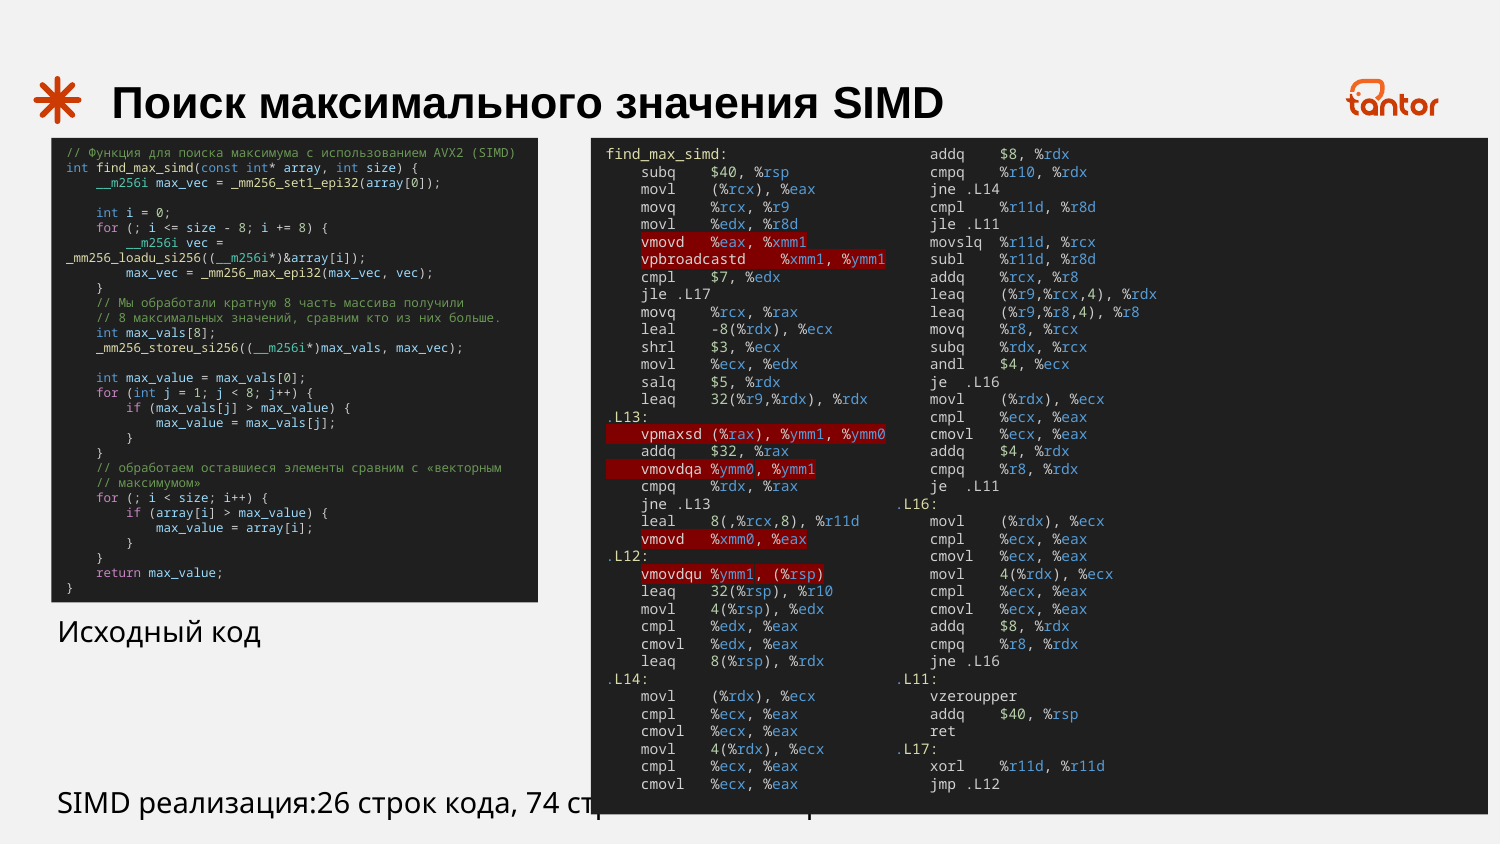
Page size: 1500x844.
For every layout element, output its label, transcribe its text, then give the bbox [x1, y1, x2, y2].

text_box SIMD реализация:26 строк кода, 74 строки ассемблера. [51, 771, 936, 836]
text_box // Функция для поиска максимума с использованием AVX2 (SIMD) int find_max_simd(const int* array, int size) { __m256i max_vec = _mm256_set1_epi32(array[0]); int i = 0; for (; i <= size - 8; i += 8) { __m256i vec = _mm256_loadu_si256((__m256i*)&array[i]); max_vec = _mm256_max_epi32(max_vec, vec); } // Мы обработали кратную 8 часть массива получили // 8 максимальных значений, сравним кто из них больше. int max_vals[8]; _mm256_storeu_si256((__m256i*)max_vals, max_vec); int max_value = max_vals[0]; for (int j = 1; j < 8; j++) { if (max_vals[j] > max_value) { max_value = max_vals[j]; } } // обработаем оставшиеся элементы сравним с «векторным // максимумом» for (; i < size; i++) { if (array[i] > max_value) { max_value = array[i]; } } return max_value; } [51, 137, 538, 603]
title Поиск максимального значения SIMD [96, 22, 1267, 178]
text_box find_max_simd: subq $40, %rsp movl (%rcx), %eax movq %rcx, %r9 movl %edx, %r8d vmovd %eax, %xmm1 vpbroadcastd %xmm1, %ymm1 cmpl $7, %edx jle .L17 movq %rcx, %rax leal -8(%rdx), %ecx shrl $3, %ecx movl %ecx, %edx salq $5, %rdx leaq 32(%r9,%rdx), %rdx .L13: vpmaxsd (%rax), %ymm1, %ymm0 addq $32, %rax vmovdqa %ymm0, %ymm1 cmpq %rdx, %rax jne .L13 leal 8(,%rcx,8), %r11d vmovd %xmm0, %eax .L12: vmovdqu %ymm1, (%rsp) leaq 32(%rsp), %r10 movl 4(%rsp), %edx cmpl %edx, %eax cmovl %edx, %eax leaq 8(%rsp), %rdx .L14: movl (%rdx), %ecx cmpl %ecx, %eax cmovl %ecx, %eax movl 4(%rdx), %ecx cmpl %ecx, %eax cmovl %ecx, %eax addq $8, %rdx cmpq %r10, %rdx jne .L14 cmpl %r11d, %r8d jle .L11 movslq %r11d, %rcx subl %r11d, %r8d addq %rcx, %r8 leaq (%r9,%rcx,4), %rdx leaq (%r9,%r8,4), %r8 movq %r8, %rcx subq %rdx, %rcx andl $4, %ecx je .L16 movl (%rdx), %ecx cmpl %ecx, %eax cmovl %ecx, %eax addq $4, %rdx cmpq %r8, %rdx je .L11 .L16: movl (%rdx), %ecx cmpl %ecx, %eax cmovl %ecx, %eax movl 4(%rdx), %ecx cmpl %ecx, %eax cmovl %ecx, %eax addq $8, %rdx cmpq %r8, %rdx jne .L16 .L11: vzeroupper addq $40, %rsp ret .L17: xorl %r11d, %r11d jmp .L12 [590, 137, 1488, 815]
text_box Исходный код [51, 600, 310, 665]
